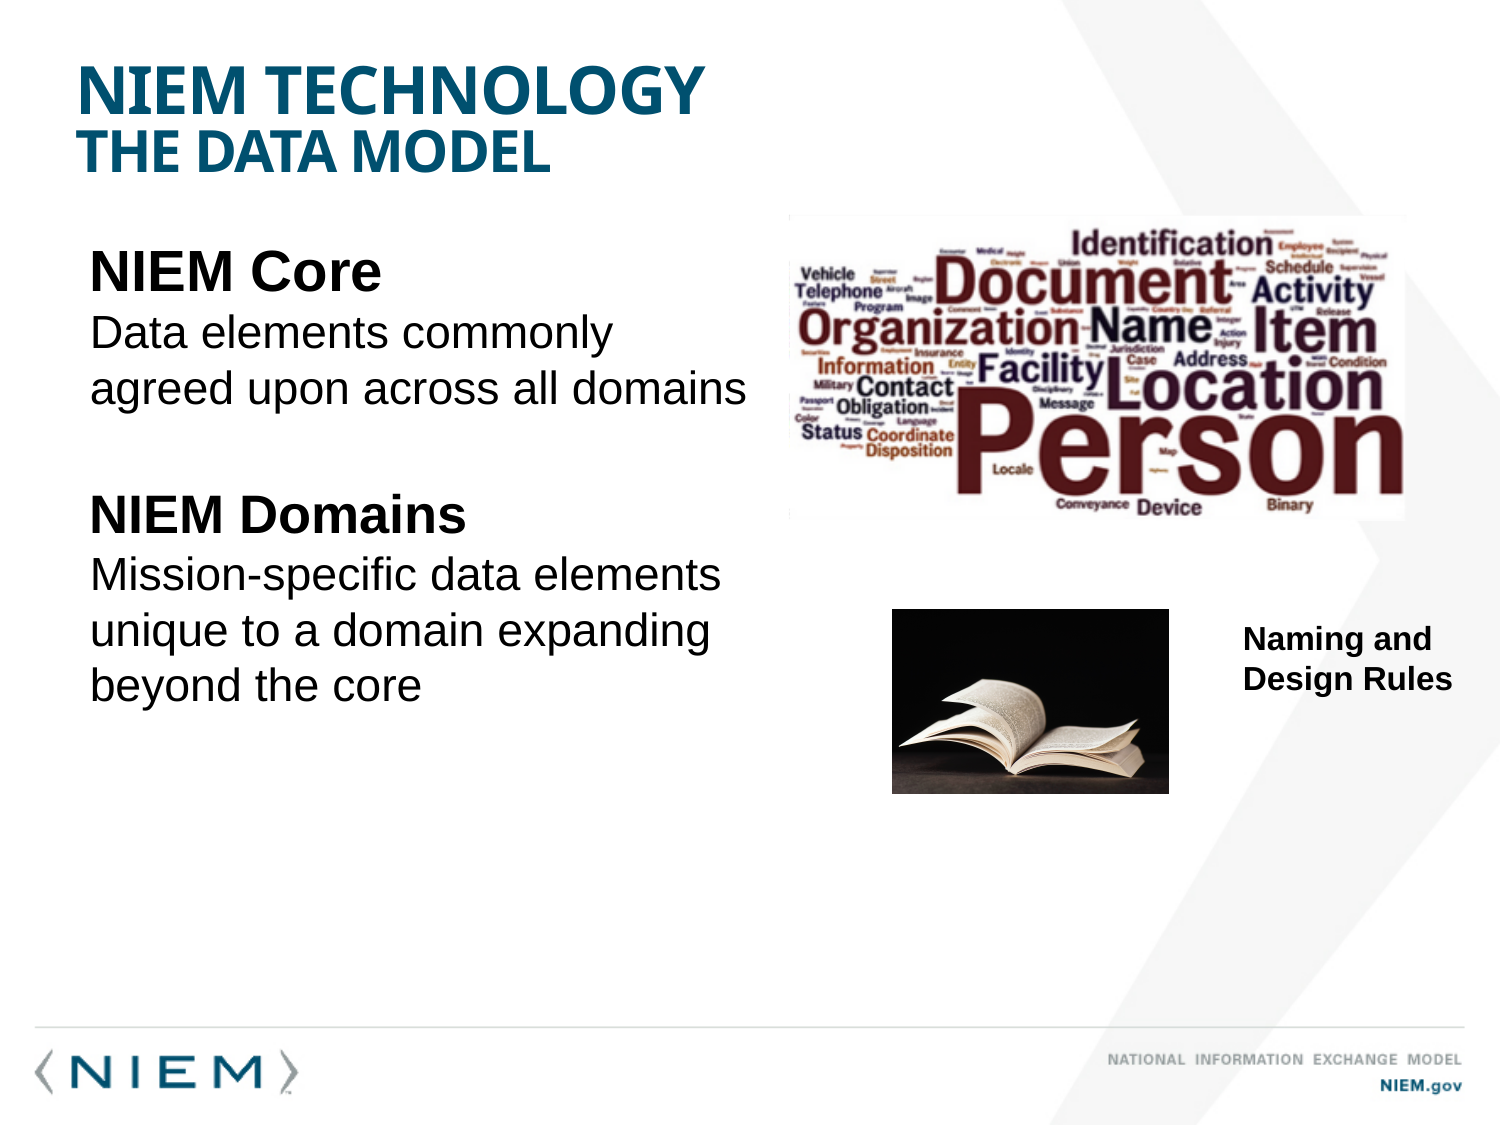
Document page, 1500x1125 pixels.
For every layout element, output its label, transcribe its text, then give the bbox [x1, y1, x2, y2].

title niem technology the data model [75, 63, 1403, 197]
text_box Naming and Design Rules [1228, 609, 1481, 705]
picture [0, 0, 1500, 1125]
list NIEM Core Data elements commonly agreed upon across all domains NIEM Domains Mission-specific data elements unique to a domain expanding beyond the core [75, 225, 773, 764]
